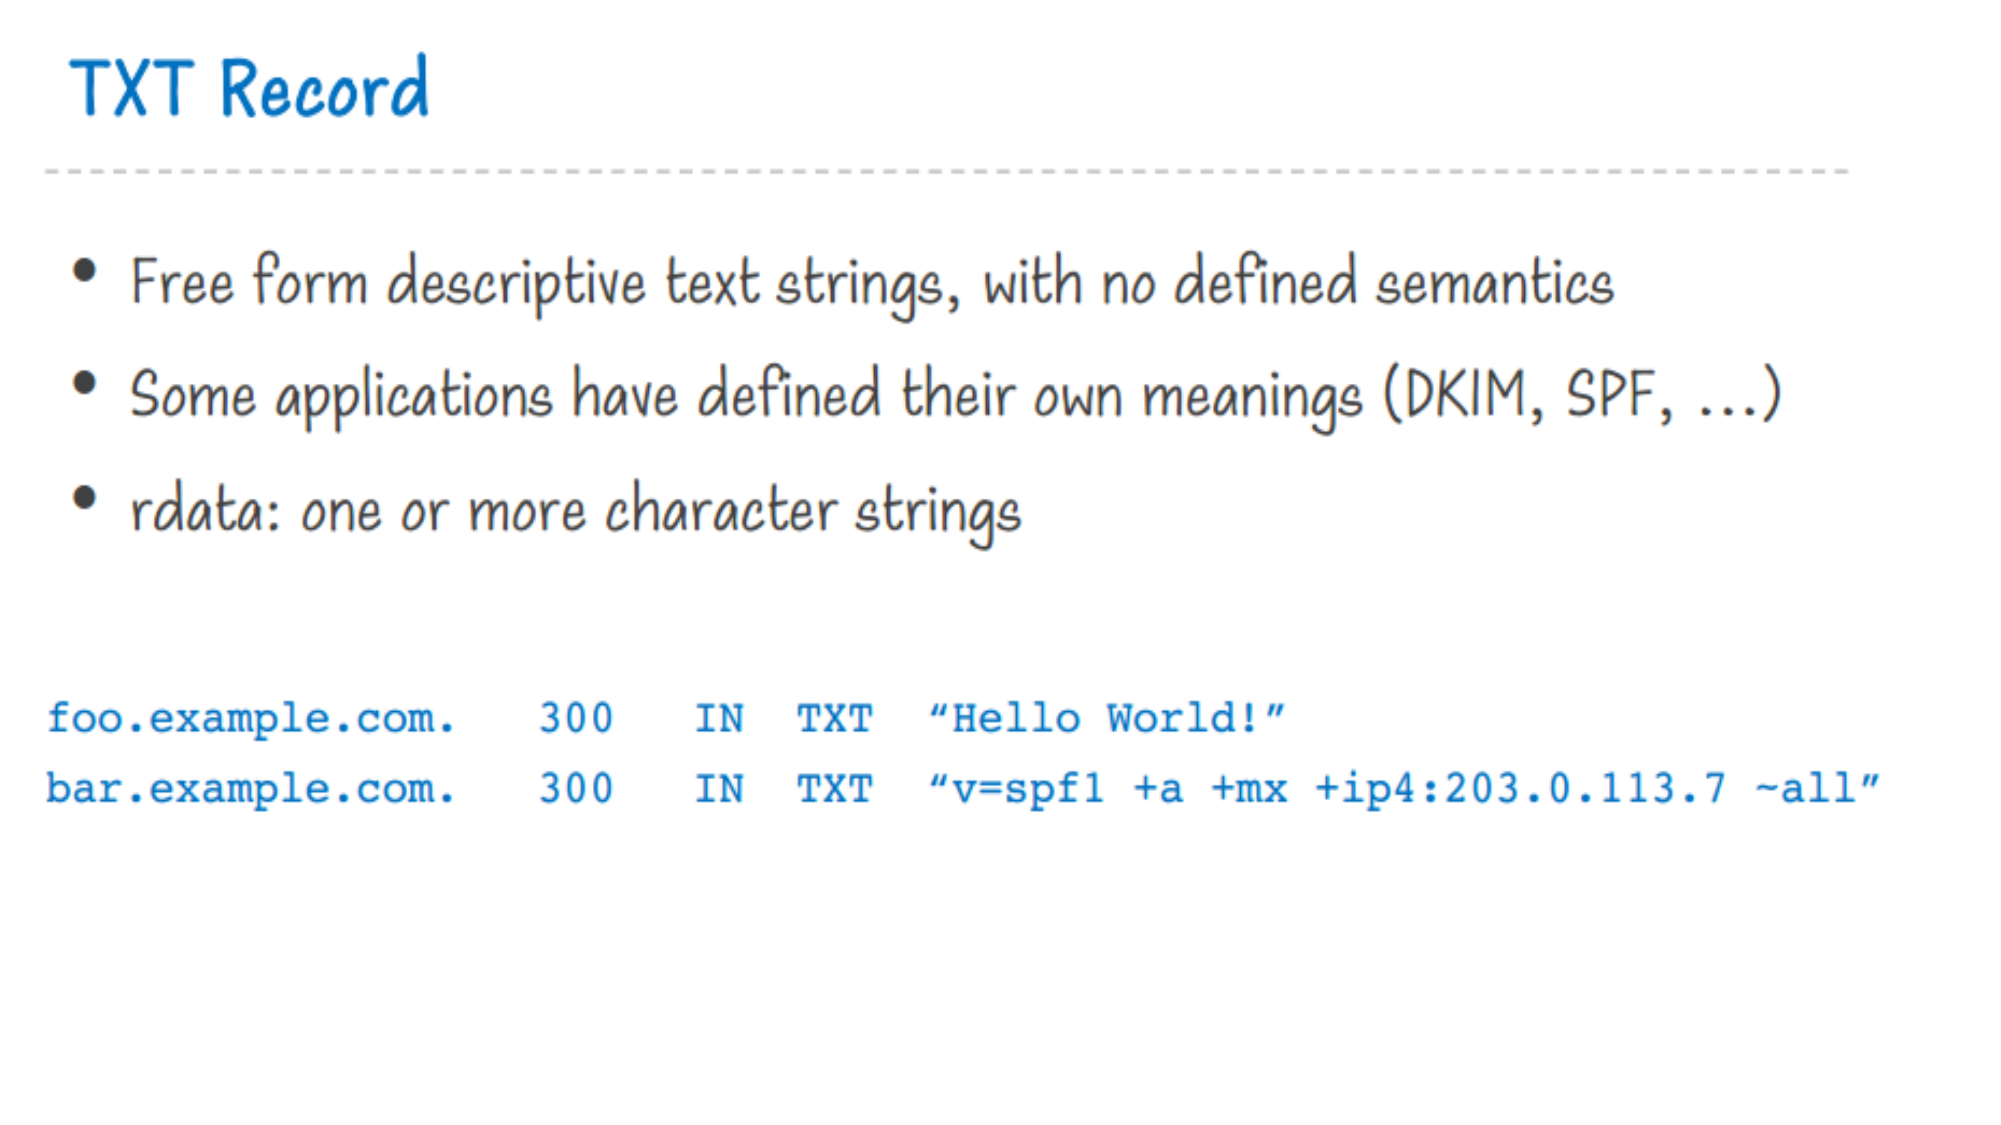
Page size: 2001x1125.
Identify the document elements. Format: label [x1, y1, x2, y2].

picture [0, 43, 1903, 908]
